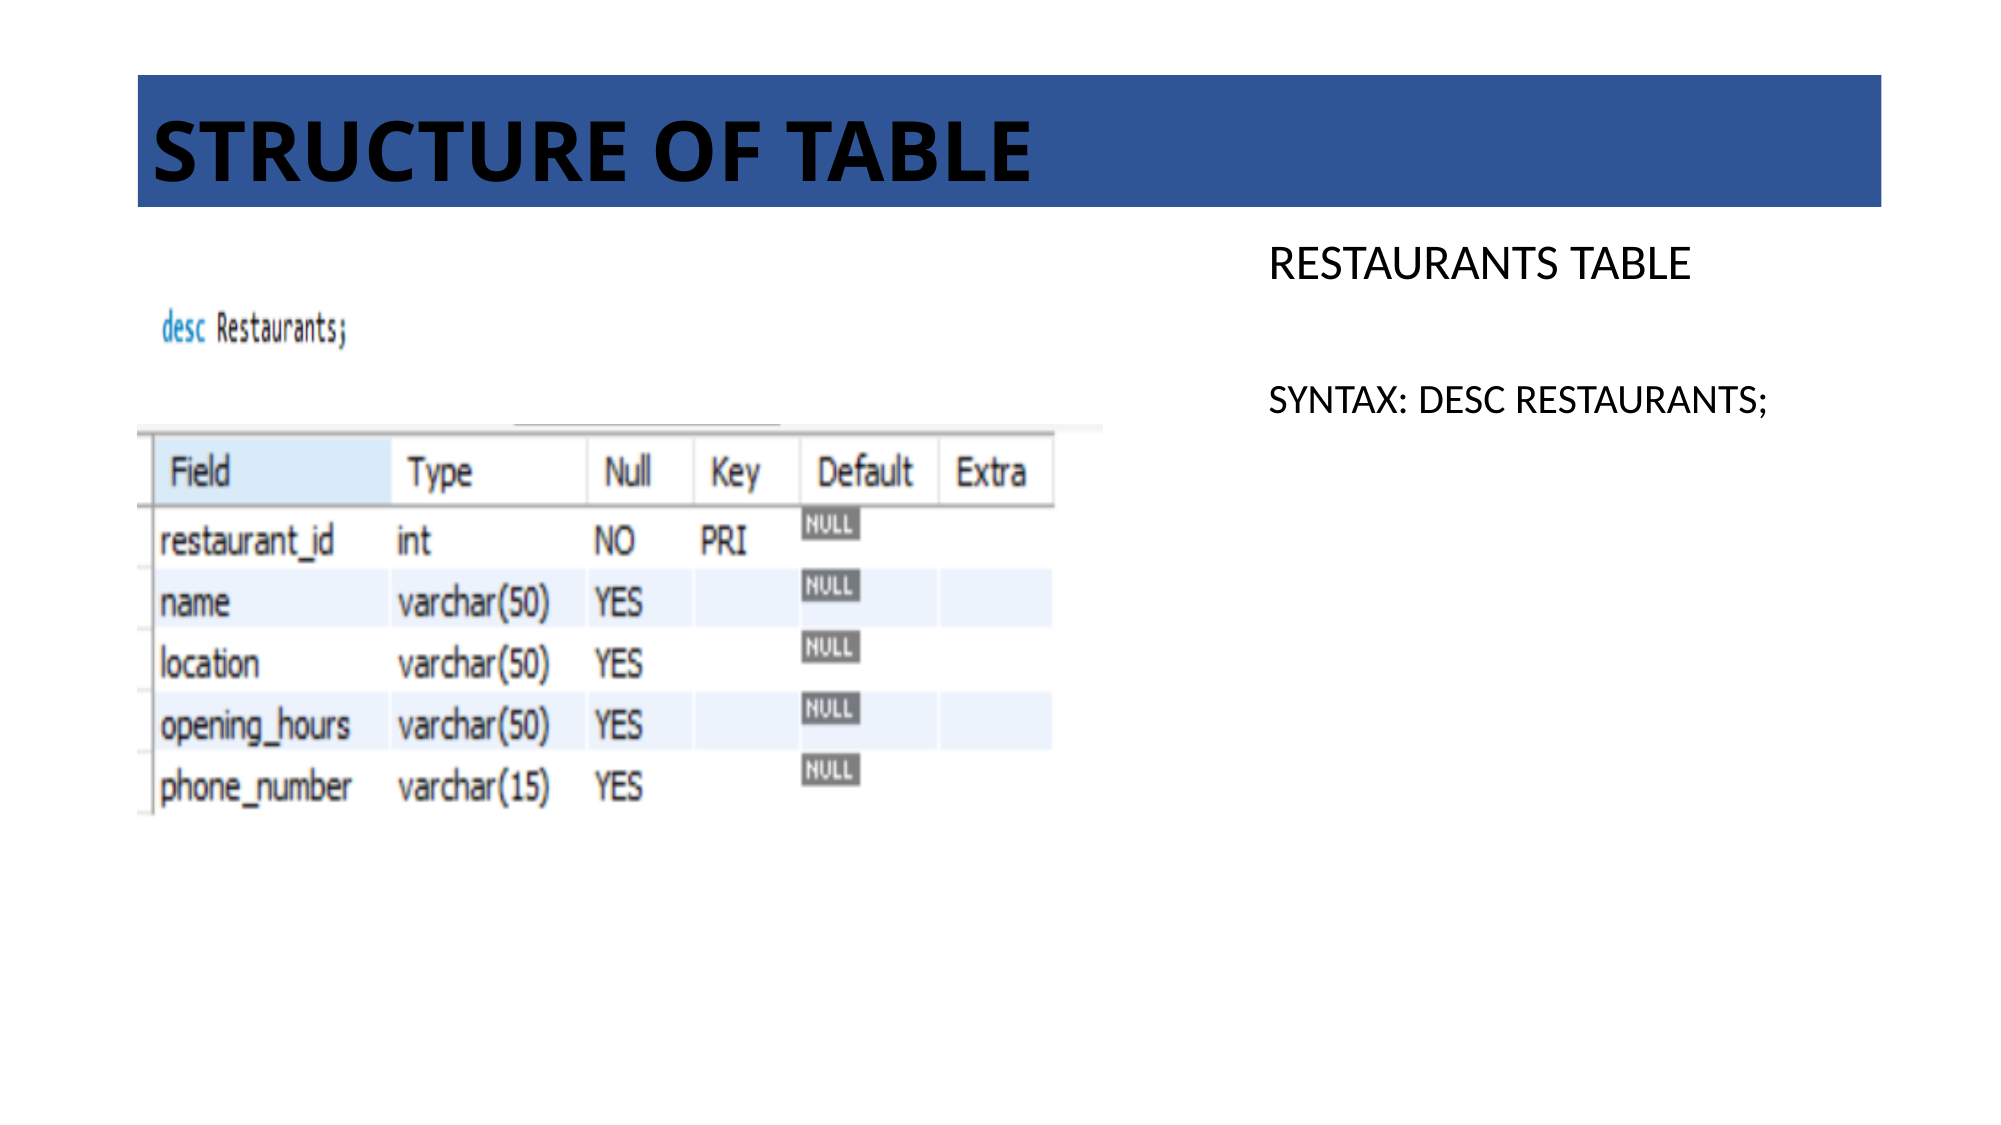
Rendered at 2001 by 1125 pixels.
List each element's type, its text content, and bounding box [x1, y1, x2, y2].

picture [137, 228, 1103, 860]
list RESTAURANTS TABLE SYNTAX: DESC RESTAURANTS; [1253, 228, 1882, 1050]
title STRUCTURE OF TABLE [137, 75, 1882, 207]
